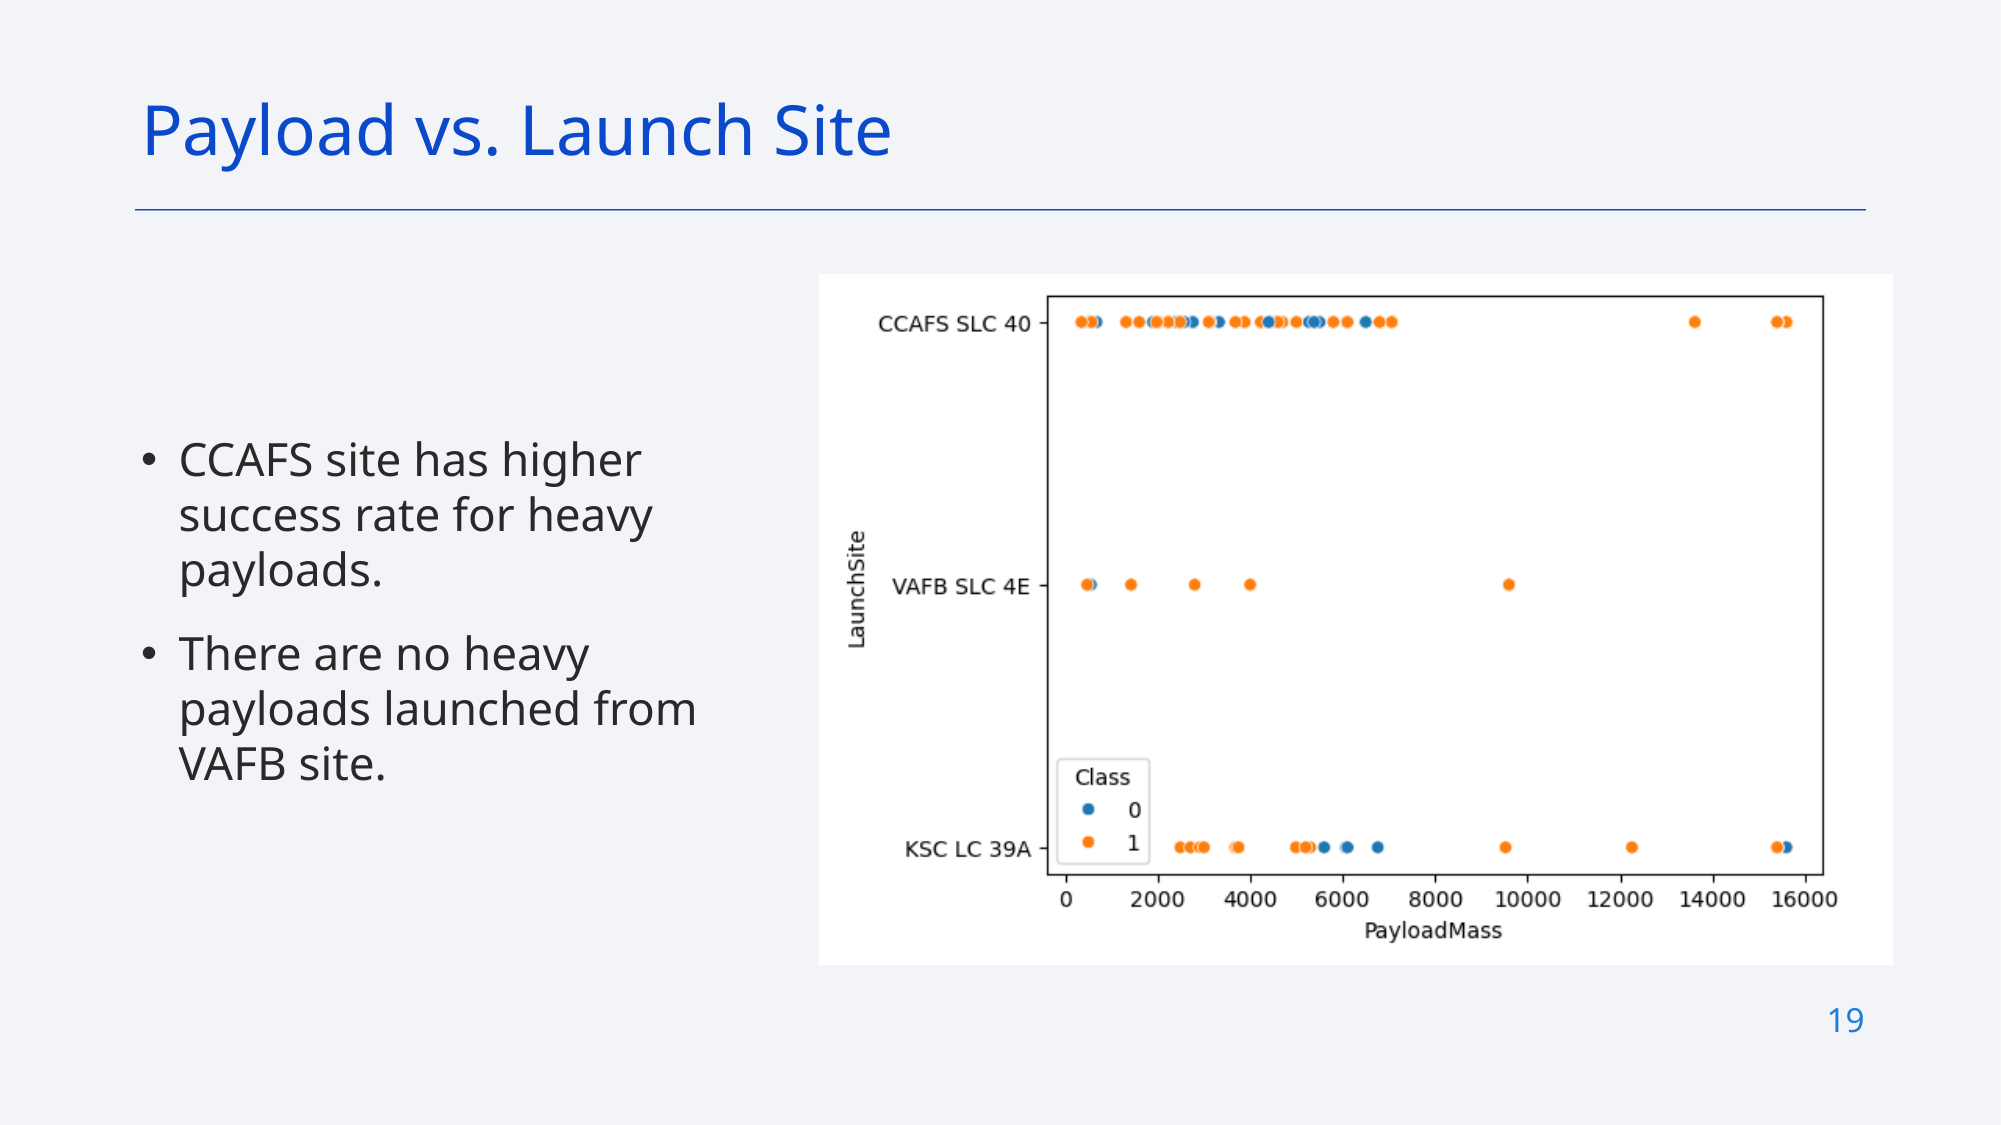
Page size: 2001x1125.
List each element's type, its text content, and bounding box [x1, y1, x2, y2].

slide_number 19 [1429, 988, 1880, 1055]
list CCAFS site has higher success rate for heavy payloads. There are no heavy payloads launched from VAFB site. [126, 339, 772, 965]
text_box Payload vs. Launch Site [126, 88, 1852, 179]
picture [0, 0, 2001, 1125]
